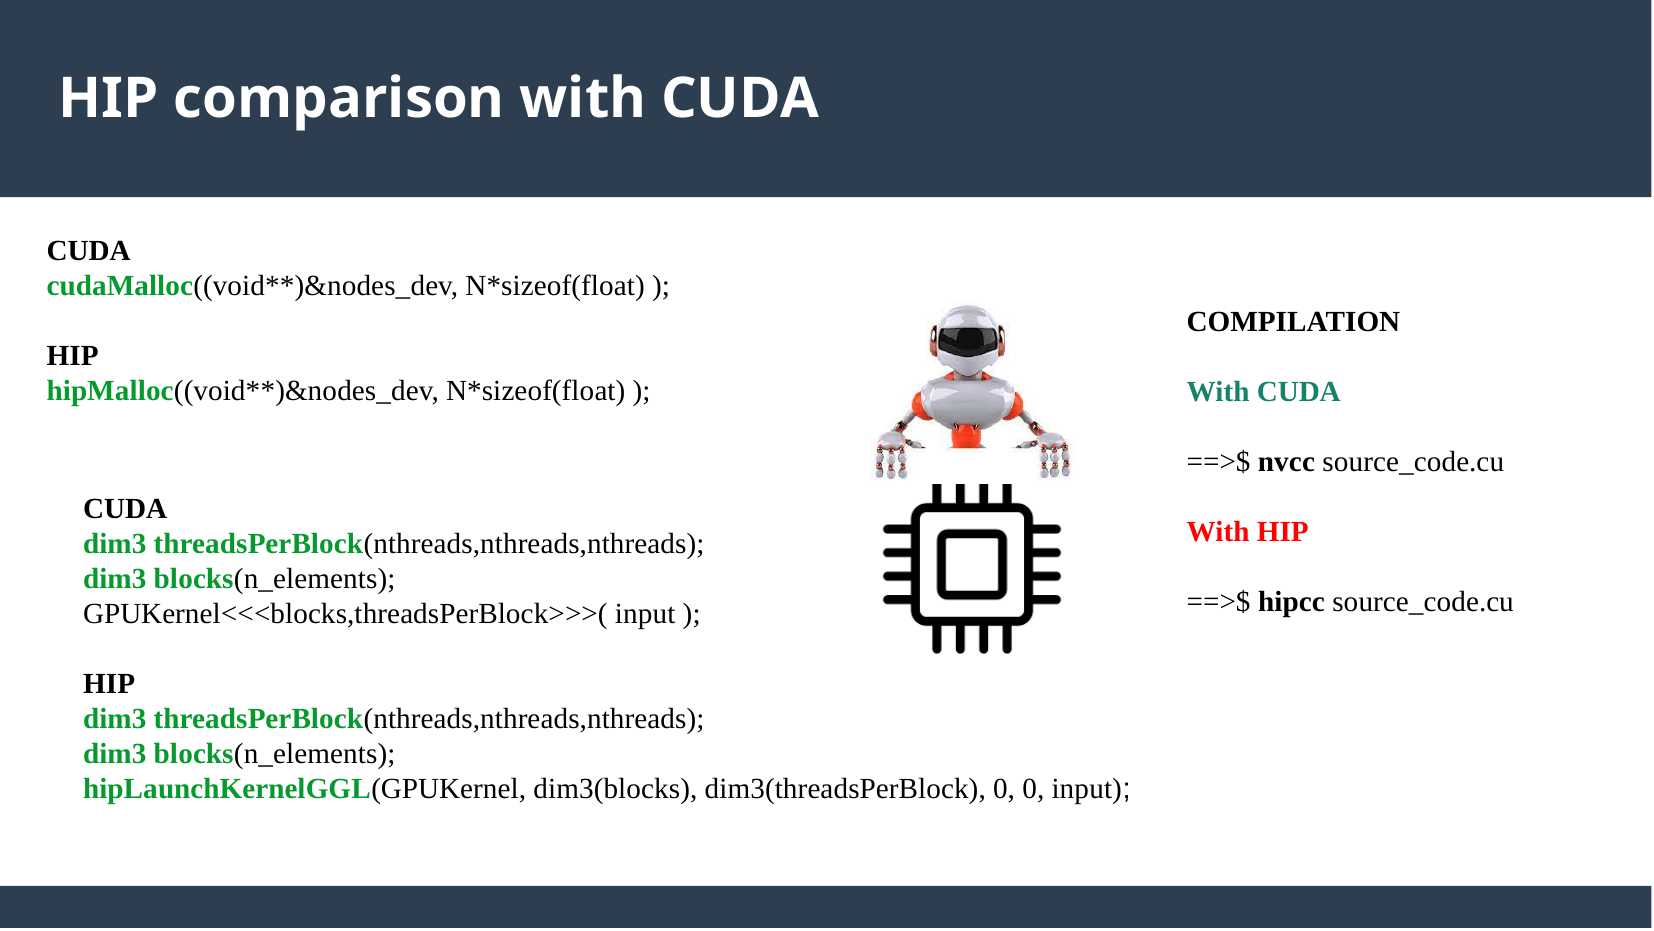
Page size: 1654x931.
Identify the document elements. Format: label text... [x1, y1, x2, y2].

text_box HIP comparison with CUDA [59, 37, 1593, 153]
text_box CUDA cudaMalloc((void**)&nodes_dev, N*sizeof(float) ); HIP hipMalloc((void**)&nodes_dev, N*sizeof(float) ); [31, 224, 880, 533]
picture [855, 300, 1089, 681]
text_box CUDA dim3 threadsPerBlock(nthreads,nthreads,nthreads); dim3 blocks(n_elements); GPUKernel<<<blocks,threadsPerBlock>>>( input ); HIP dim3 threadsPerBlock(nthreads,nthreads,nthreads); dim3 blocks(n_elements); hipLaunchKernelGGL(GPUKernel, dim3(blocks), dim3(threadsPerBlock), 0, 0, input); [68, 482, 1502, 856]
text_box COMPILATION With CUDA ==>$ nvcc source_code.cu With HIP ==>$ hipcc source_code.cu [1171, 295, 1594, 697]
